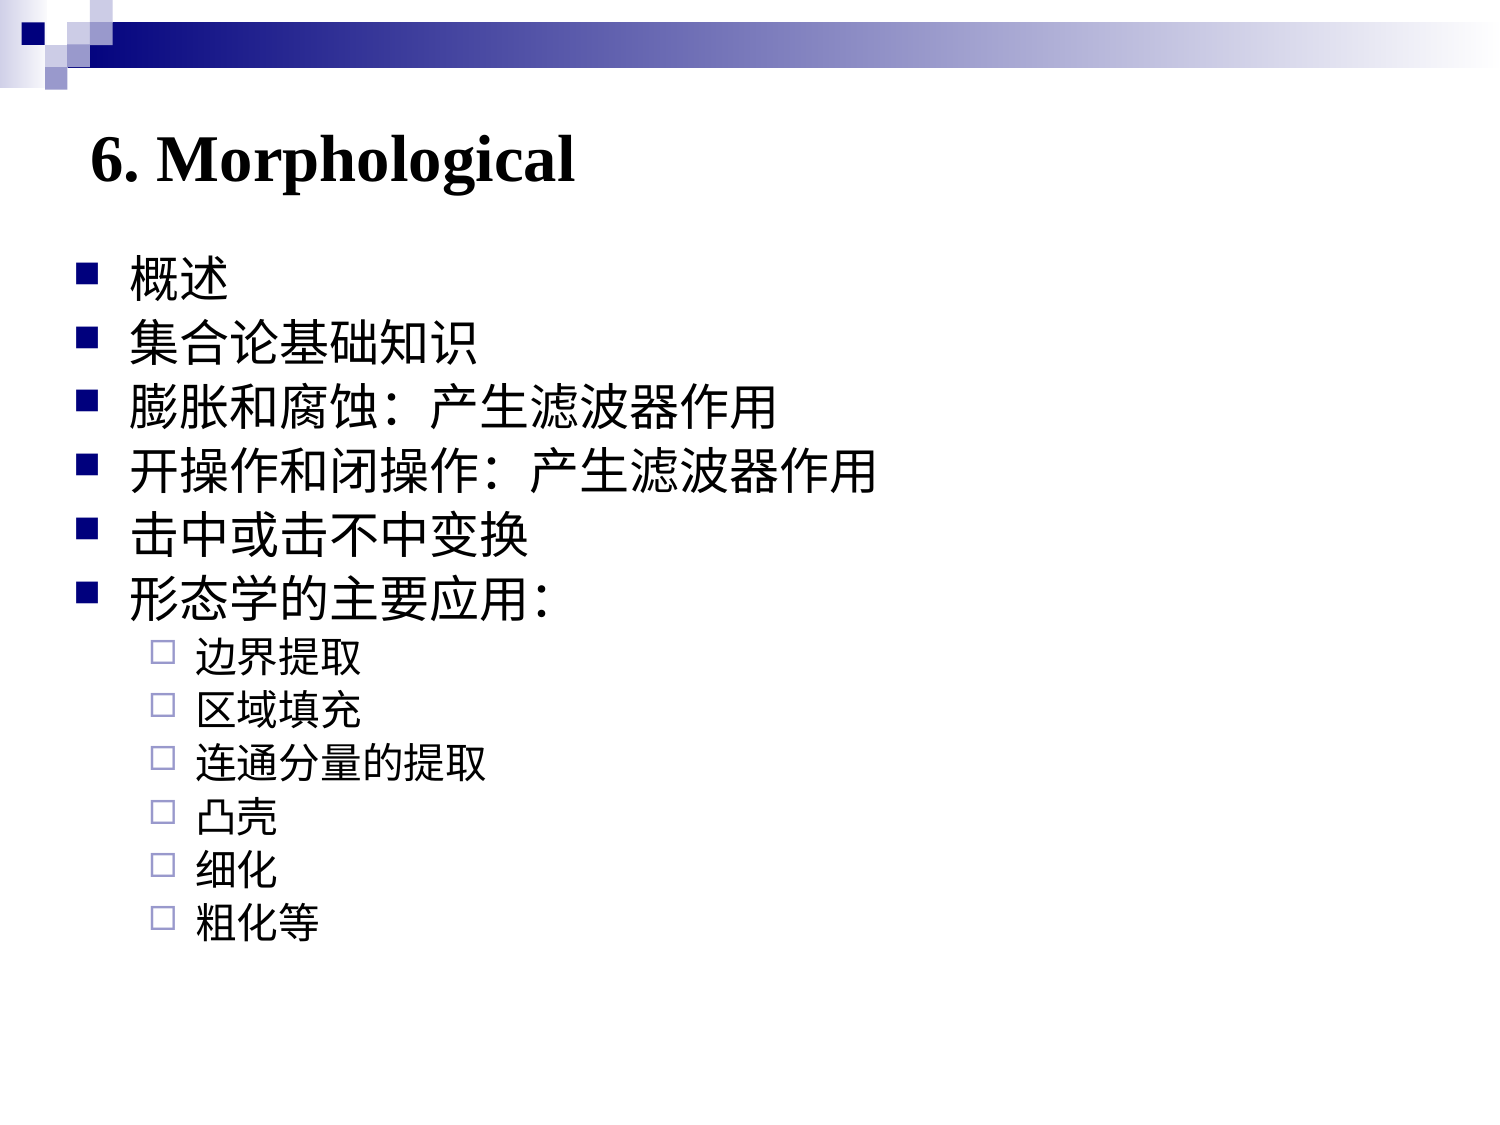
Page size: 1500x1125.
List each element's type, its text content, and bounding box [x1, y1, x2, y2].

list 概述 集合论基础知识 膨胀和腐蚀：产生滤波器作用 开操作和闭操作：产生滤波器作用 击中或击不中变换 形态学的主要应用： 边界提取 区域填充 连通分量的提取 凸壳 细化 粗化等 [58, 246, 1444, 1020]
title 6. Morphological [75, 75, 1442, 235]
